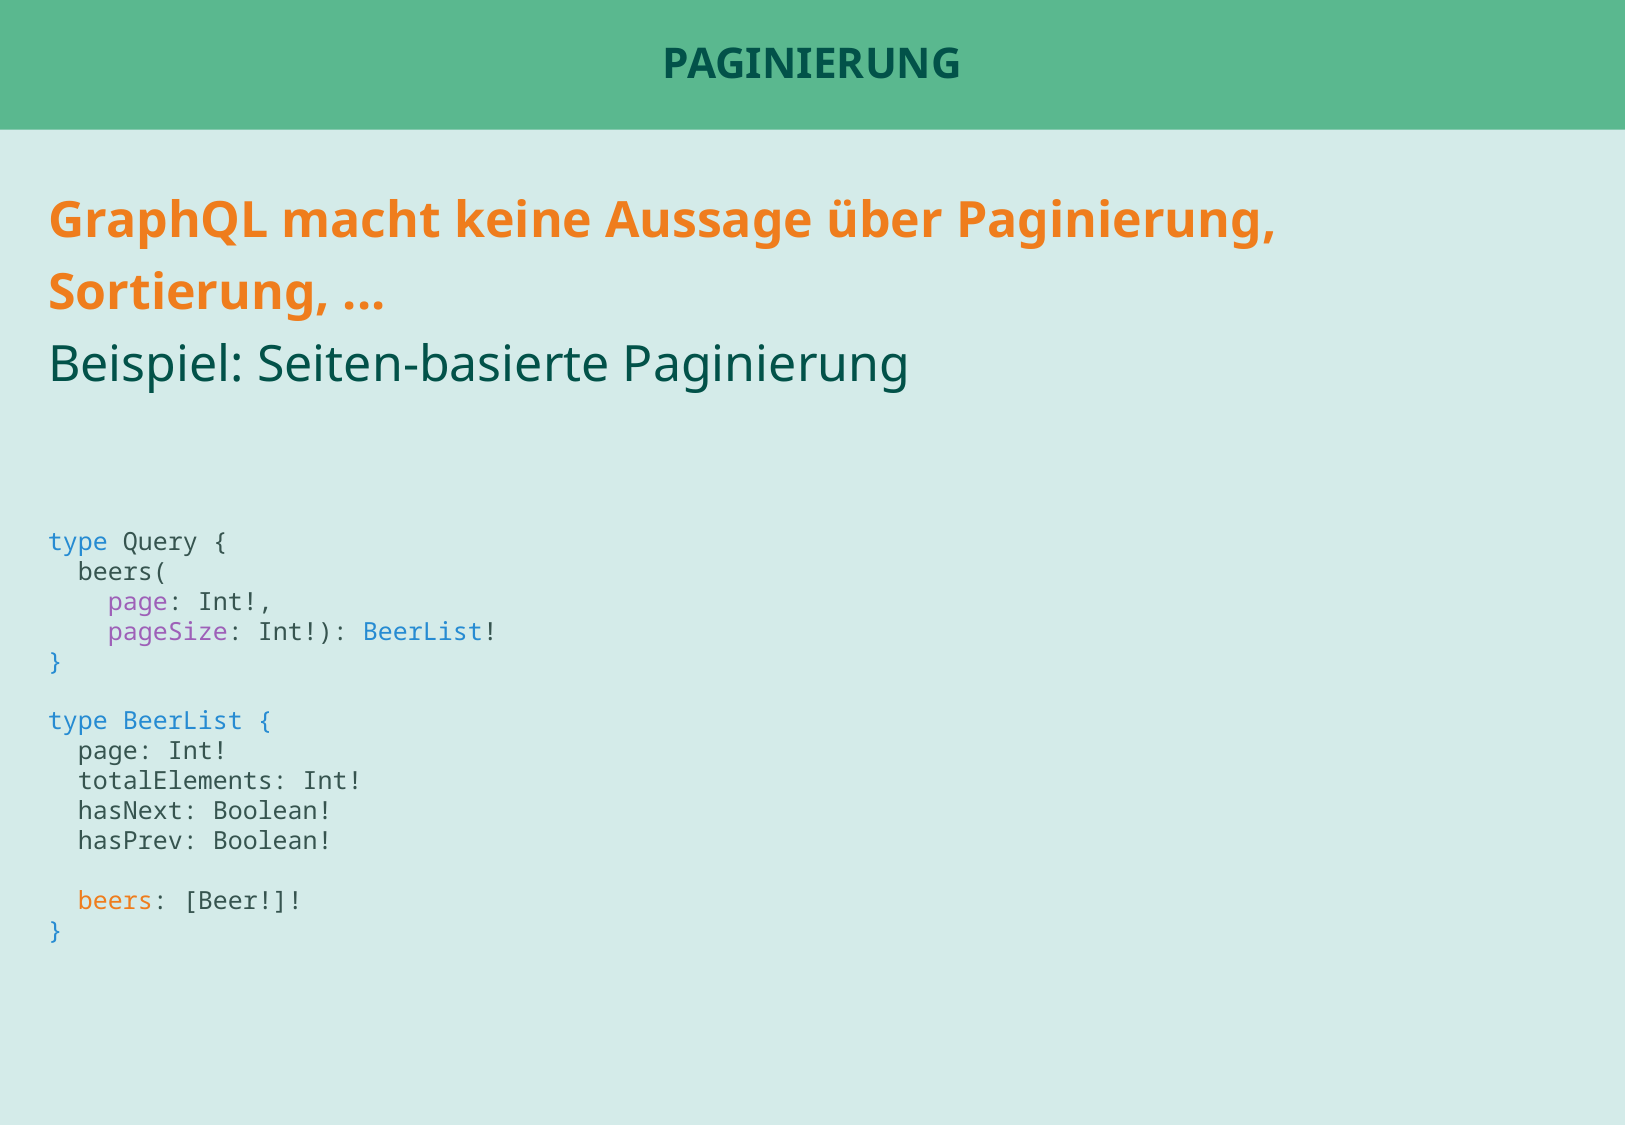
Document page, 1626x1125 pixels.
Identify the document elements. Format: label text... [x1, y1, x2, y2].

text_box type Query { beers( page: Int!, pageSize: Int!): BeerList! } type BeerList { page: Int! totalElements: Int! hasNext: Boolean! hasPrev: Boolean! beers: [Beer!]! } [33, 518, 567, 1012]
text_box GraphQL macht keine Aussage über Paginierung, Sortierung, ... Beispiel: Seiten-basierte Paginierung [33, 168, 1551, 399]
title Paginierung [0, 0, 1625, 130]
